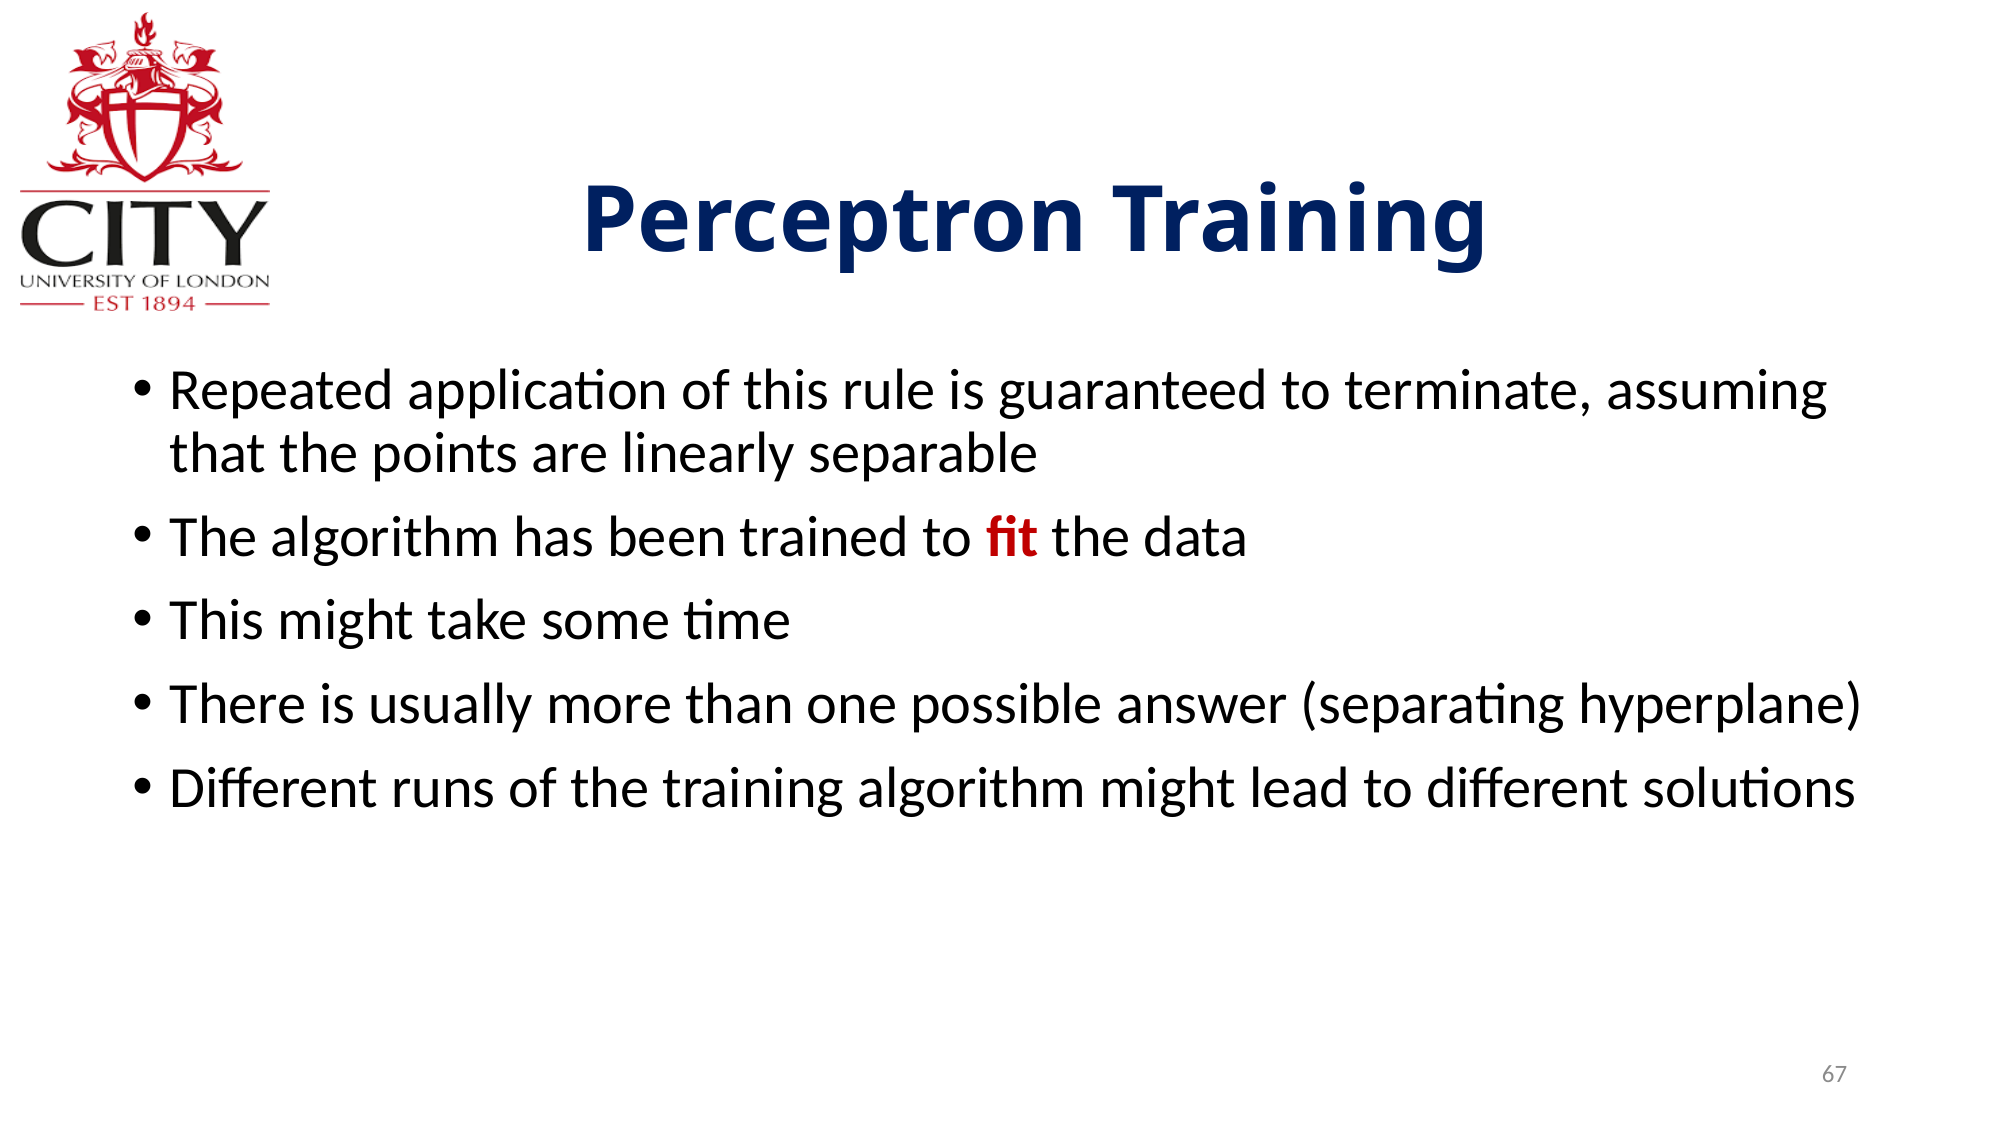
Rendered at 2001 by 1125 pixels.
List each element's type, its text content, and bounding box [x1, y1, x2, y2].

list Repeated application of this rule is guaranteed to terminate, assuming that the points are linearly separable The algorithm has been trained to fit the data This might take some time There is usually more than one possible answer (separating hyperplane) Different runs of the training algorithm might lead to different solutions [117, 351, 1898, 1068]
title Perceptron Training [172, 113, 1898, 331]
slide_number 67 [1412, 1042, 1863, 1103]
picture [19, 12, 270, 311]
